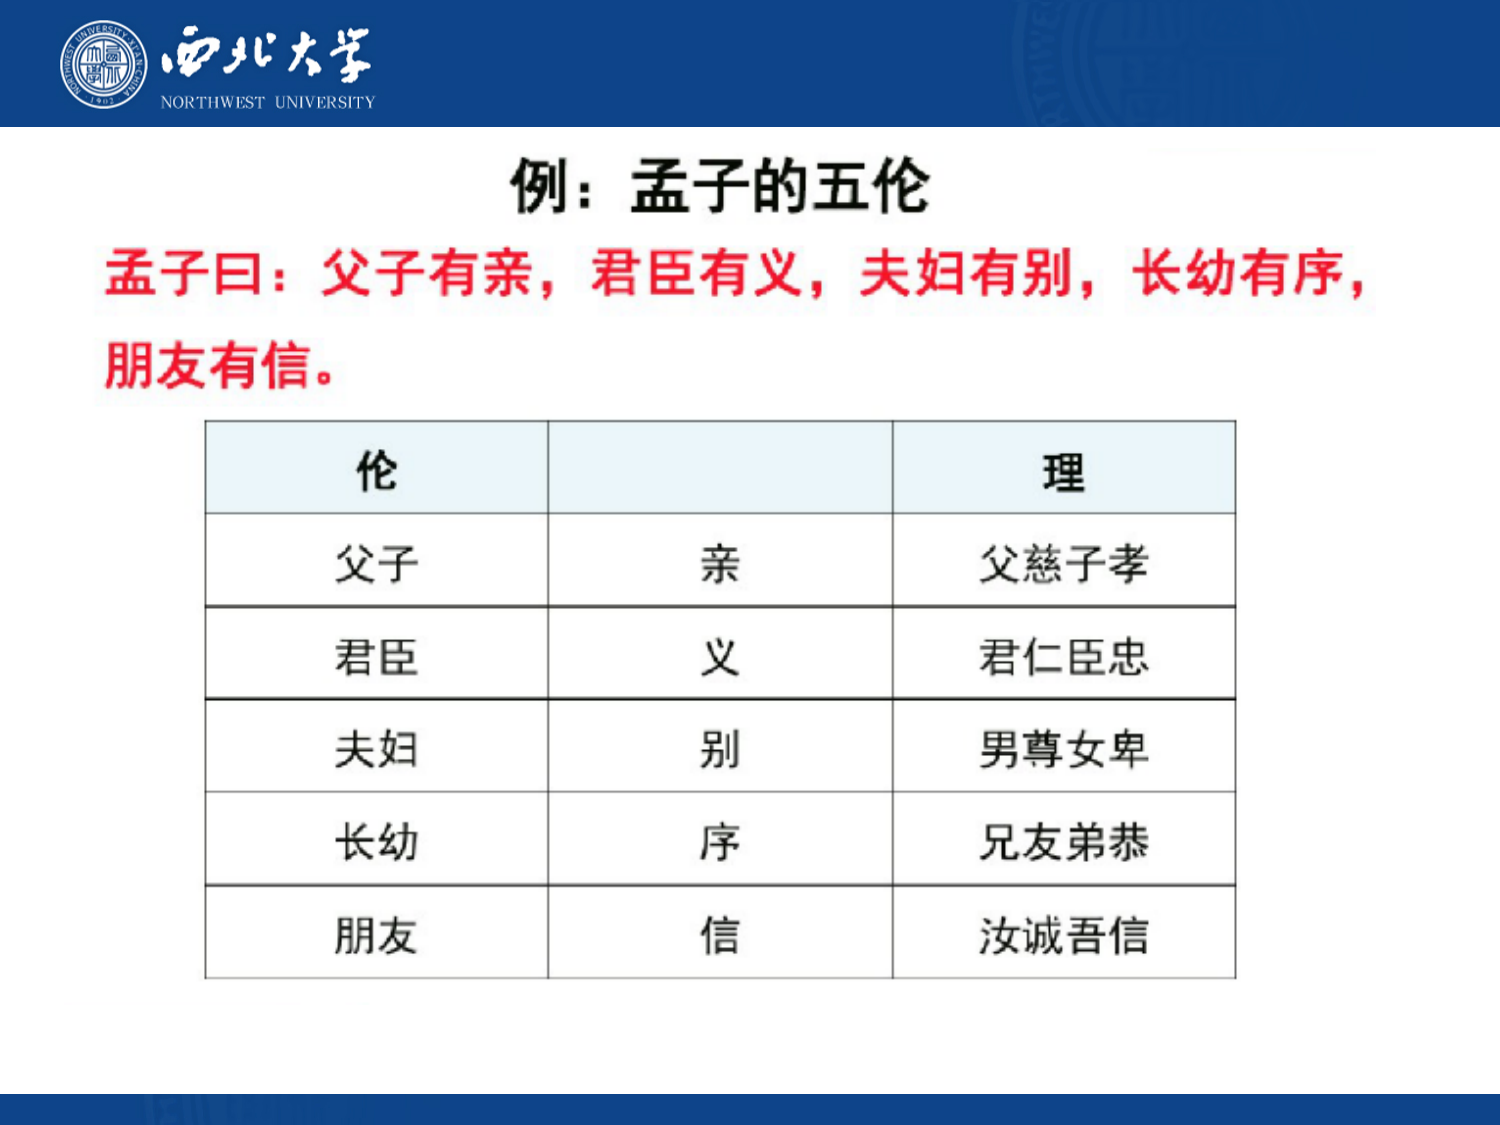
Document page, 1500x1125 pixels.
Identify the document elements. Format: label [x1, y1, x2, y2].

picture [0, 0, 1500, 127]
picture [0, 1094, 1500, 1125]
picture [64, 148, 1377, 1005]
